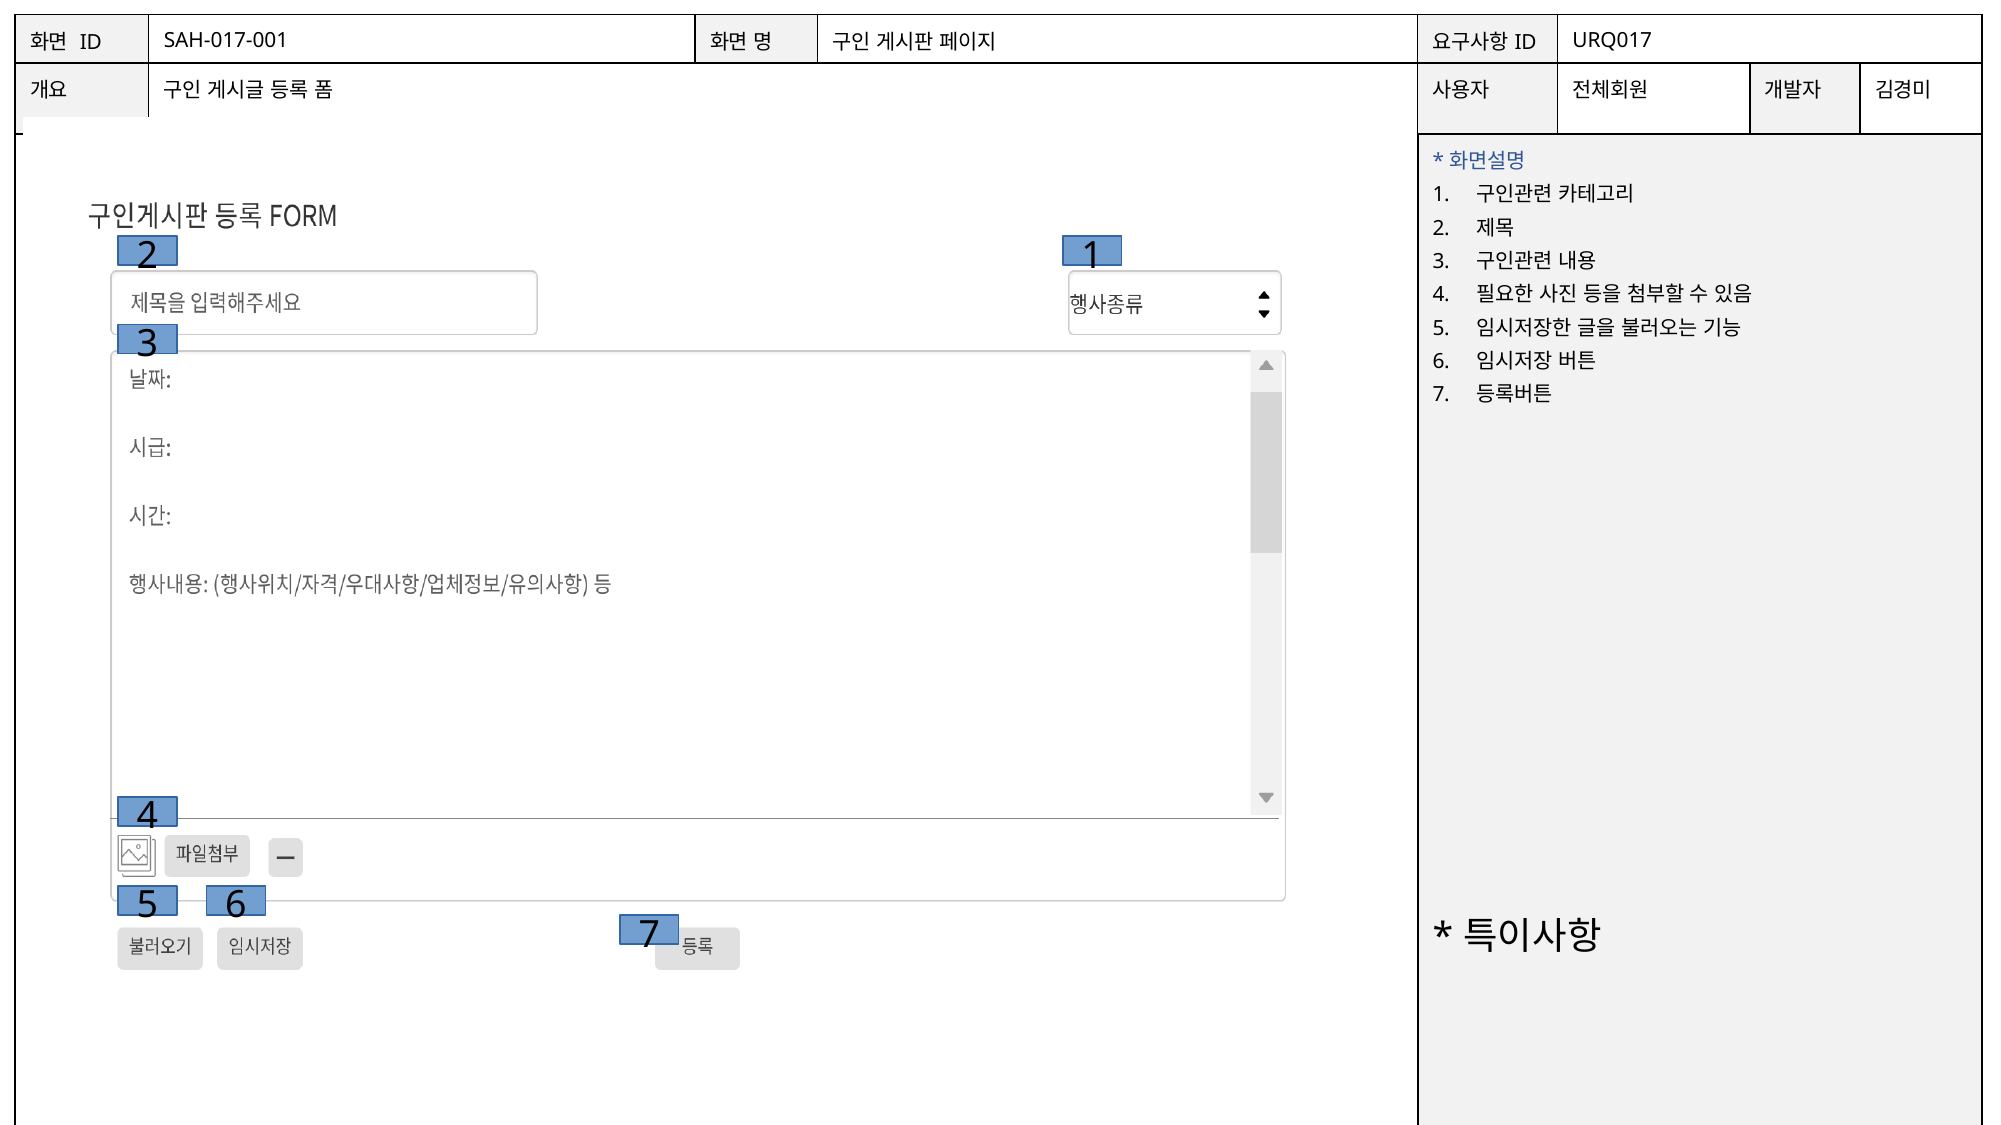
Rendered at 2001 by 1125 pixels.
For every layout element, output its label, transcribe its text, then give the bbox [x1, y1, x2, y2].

table_cell 개발자 [1751, 64, 1859, 133]
table_header SAH-017-001 [149, 15, 694, 62]
table_header URQ017 [1558, 15, 1981, 62]
table_cell *화면설명 구인관련 카테고리 제목 구인관련 내용 필요한 사진 등을 첨부할 수 있음 임시저장한 글을 불러오는 기능 임시저장 버튼 등록버튼 *특이사항 [1419, 135, 1981, 1125]
table_cell [16, 135, 1417, 1125]
picture [23, 117, 1418, 1093]
table_header 구인 게시판 페이지 [818, 15, 1417, 62]
table_header 요구사항ID [1418, 15, 1557, 62]
table_cell 사용자 [1418, 64, 1557, 133]
table_header 화면 명 [696, 15, 817, 62]
table_cell 개요 [16, 64, 148, 133]
table_header 화면 ID [16, 15, 148, 62]
table_cell 김경미 [1861, 64, 1981, 133]
table_cell 전체회원 [1558, 64, 1749, 133]
table_cell 구인 게시글 등록 폼 [149, 64, 1417, 117]
